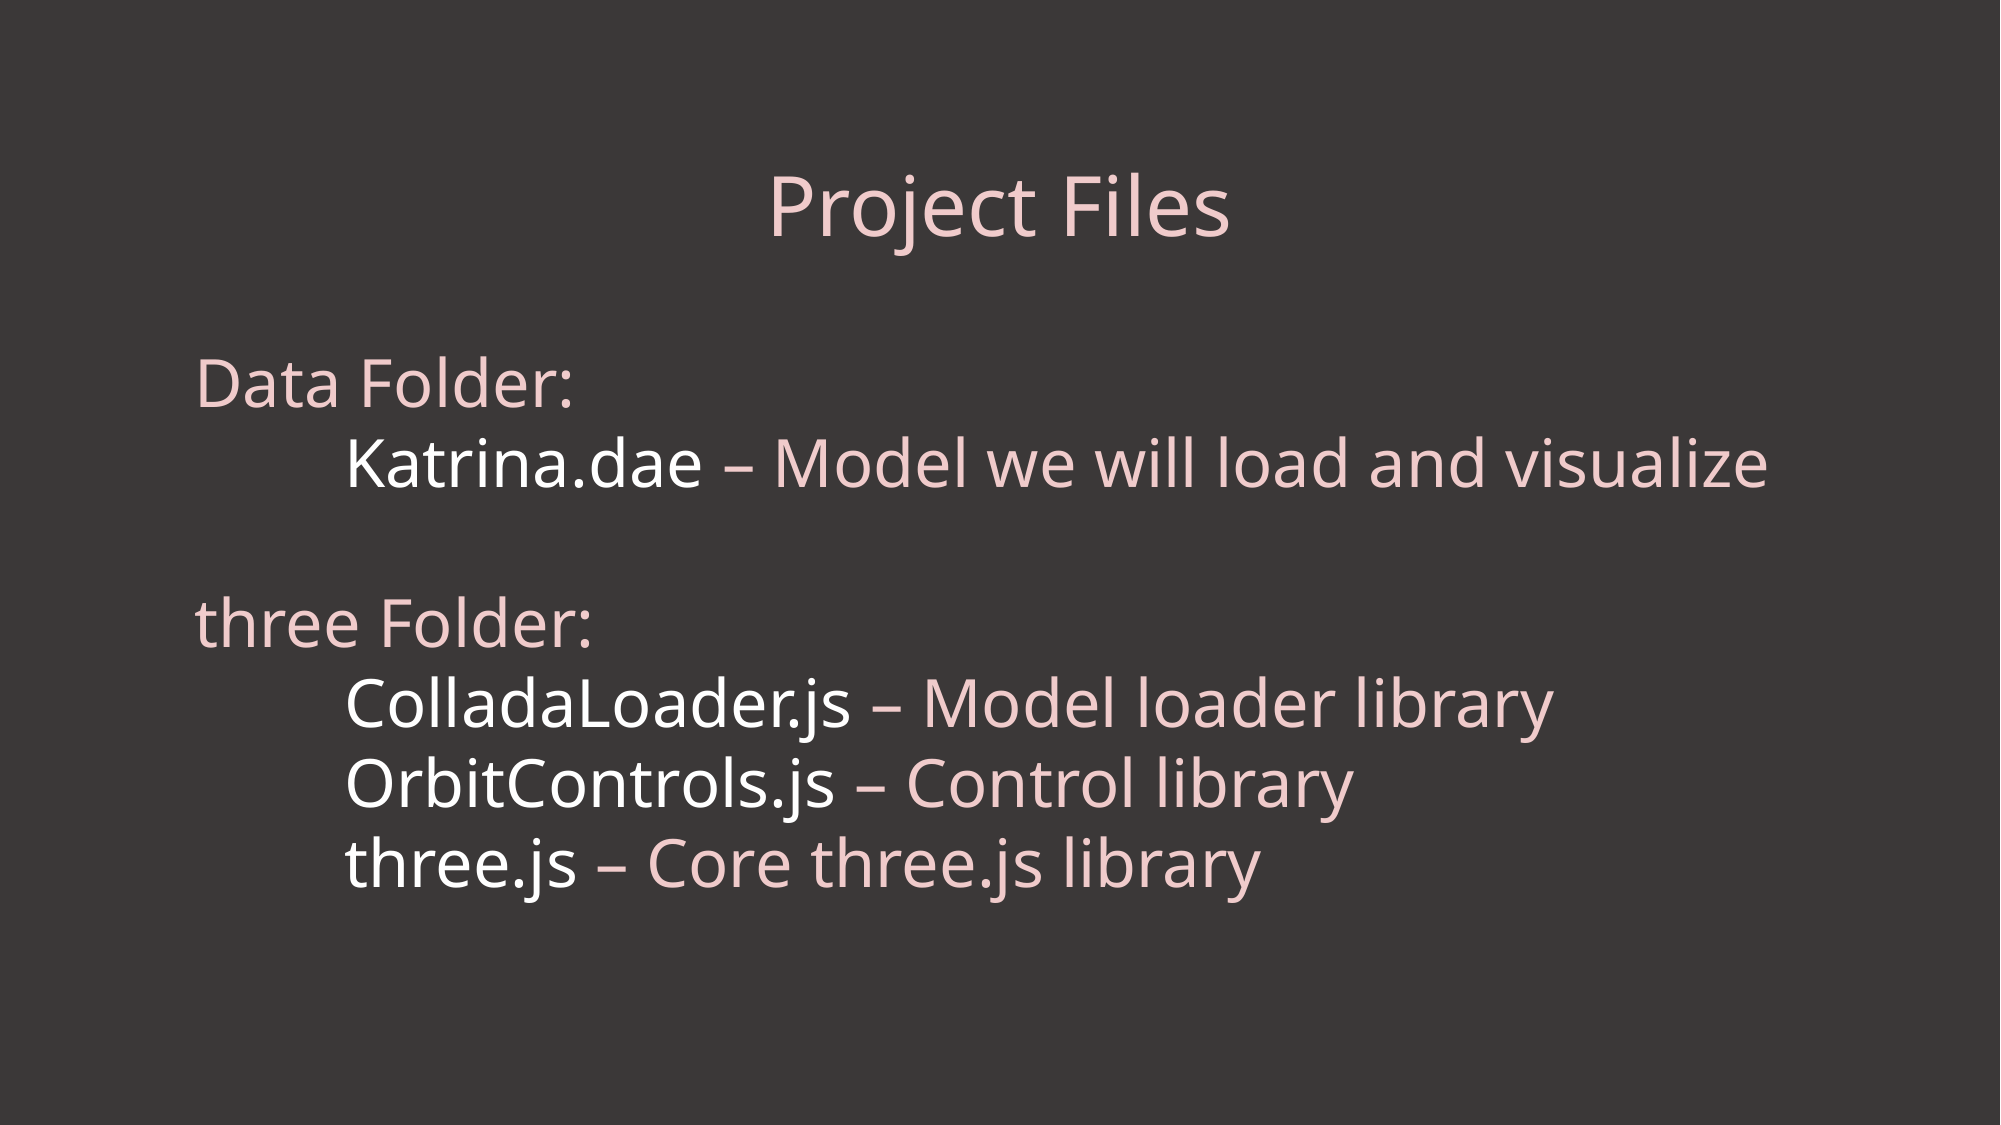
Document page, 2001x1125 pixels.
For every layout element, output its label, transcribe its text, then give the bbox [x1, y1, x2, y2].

text_box Project Files Data Folder: Katrina.dae – Model we will load and visualize three Folder: ColladaLoader.js – Model loader library OrbitControls.js – Control library three.js – Core three.js library [179, 145, 1820, 908]
